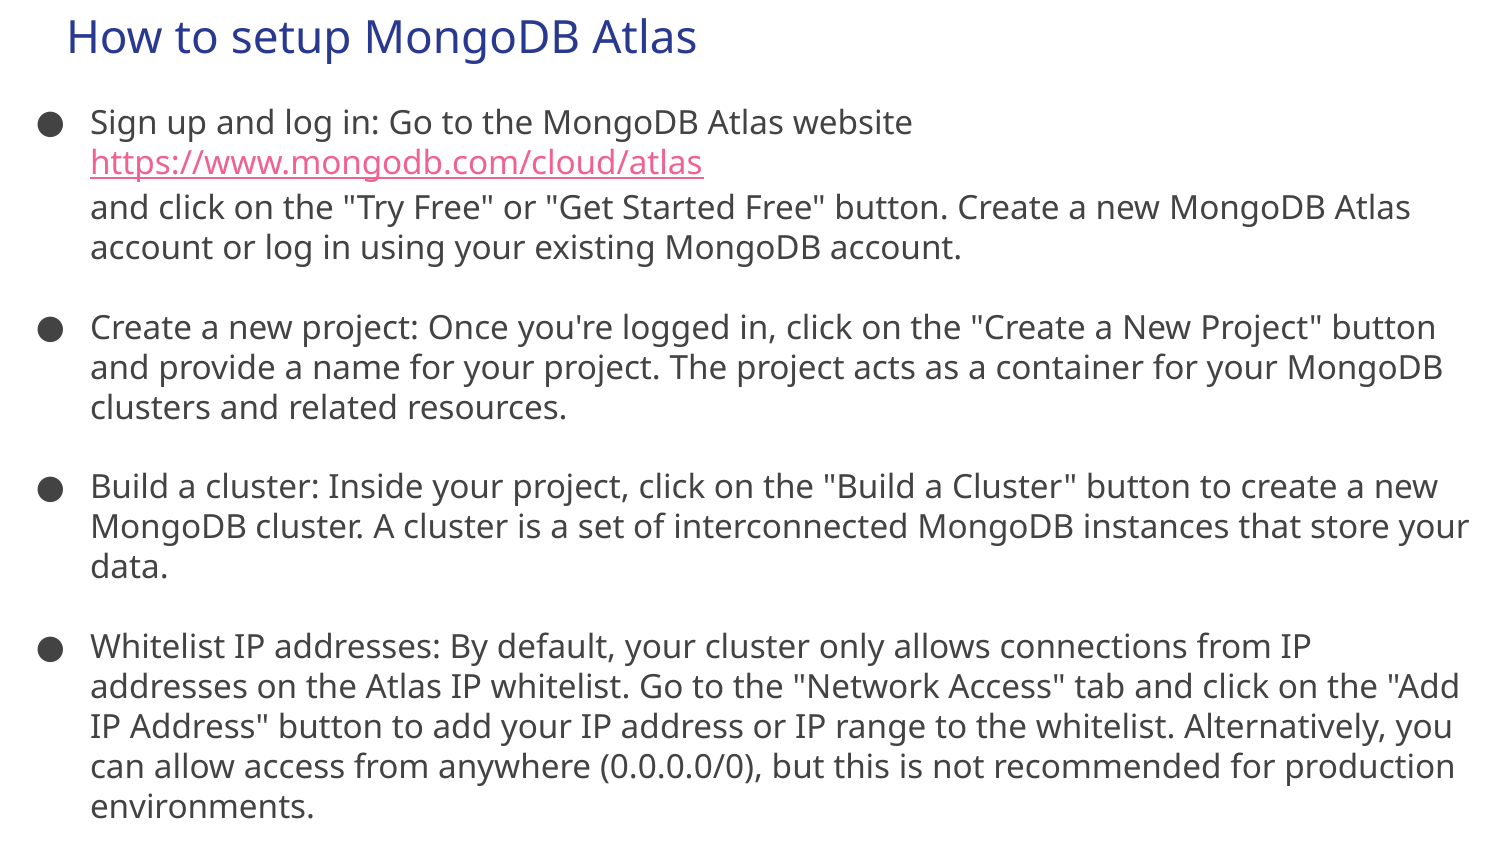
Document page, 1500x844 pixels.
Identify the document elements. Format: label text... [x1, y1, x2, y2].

text_box Sign up and log in: Go to the MongoDB Atlas website https://www.mongodb.com/cloud/atlas and click on the "Try Free" or "Get Started Free" button. Create a new MongoDB Atlas account or log in using your existing MongoDB account. Create a new project: Once you're logged in, click on the "Create a New Project" button and provide a name for your project. The project acts as a container for your MongoDB clusters and related resources. Build a cluster: Inside your project, click on the "Build a Cluster" button to create a new MongoDB cluster. A cluster is a set of interconnected MongoDB instances that store your data. Whitelist IP addresses: By default, your cluster only allows connections from IP addresses on the Atlas IP whitelist. Go to the "Network Access" tab and click on the "Add IP Address" button to add your IP address or IP range to the whitelist. Alternatively, you can allow access from anywhere (0.0.0.0/0), but this is not recommended for production environments. Configure cluster settings , Wait for cluster creation n Connect to your cluster [0, 86, 1493, 844]
title How to setup MongoDB Atlas [51, 0, 1449, 86]
